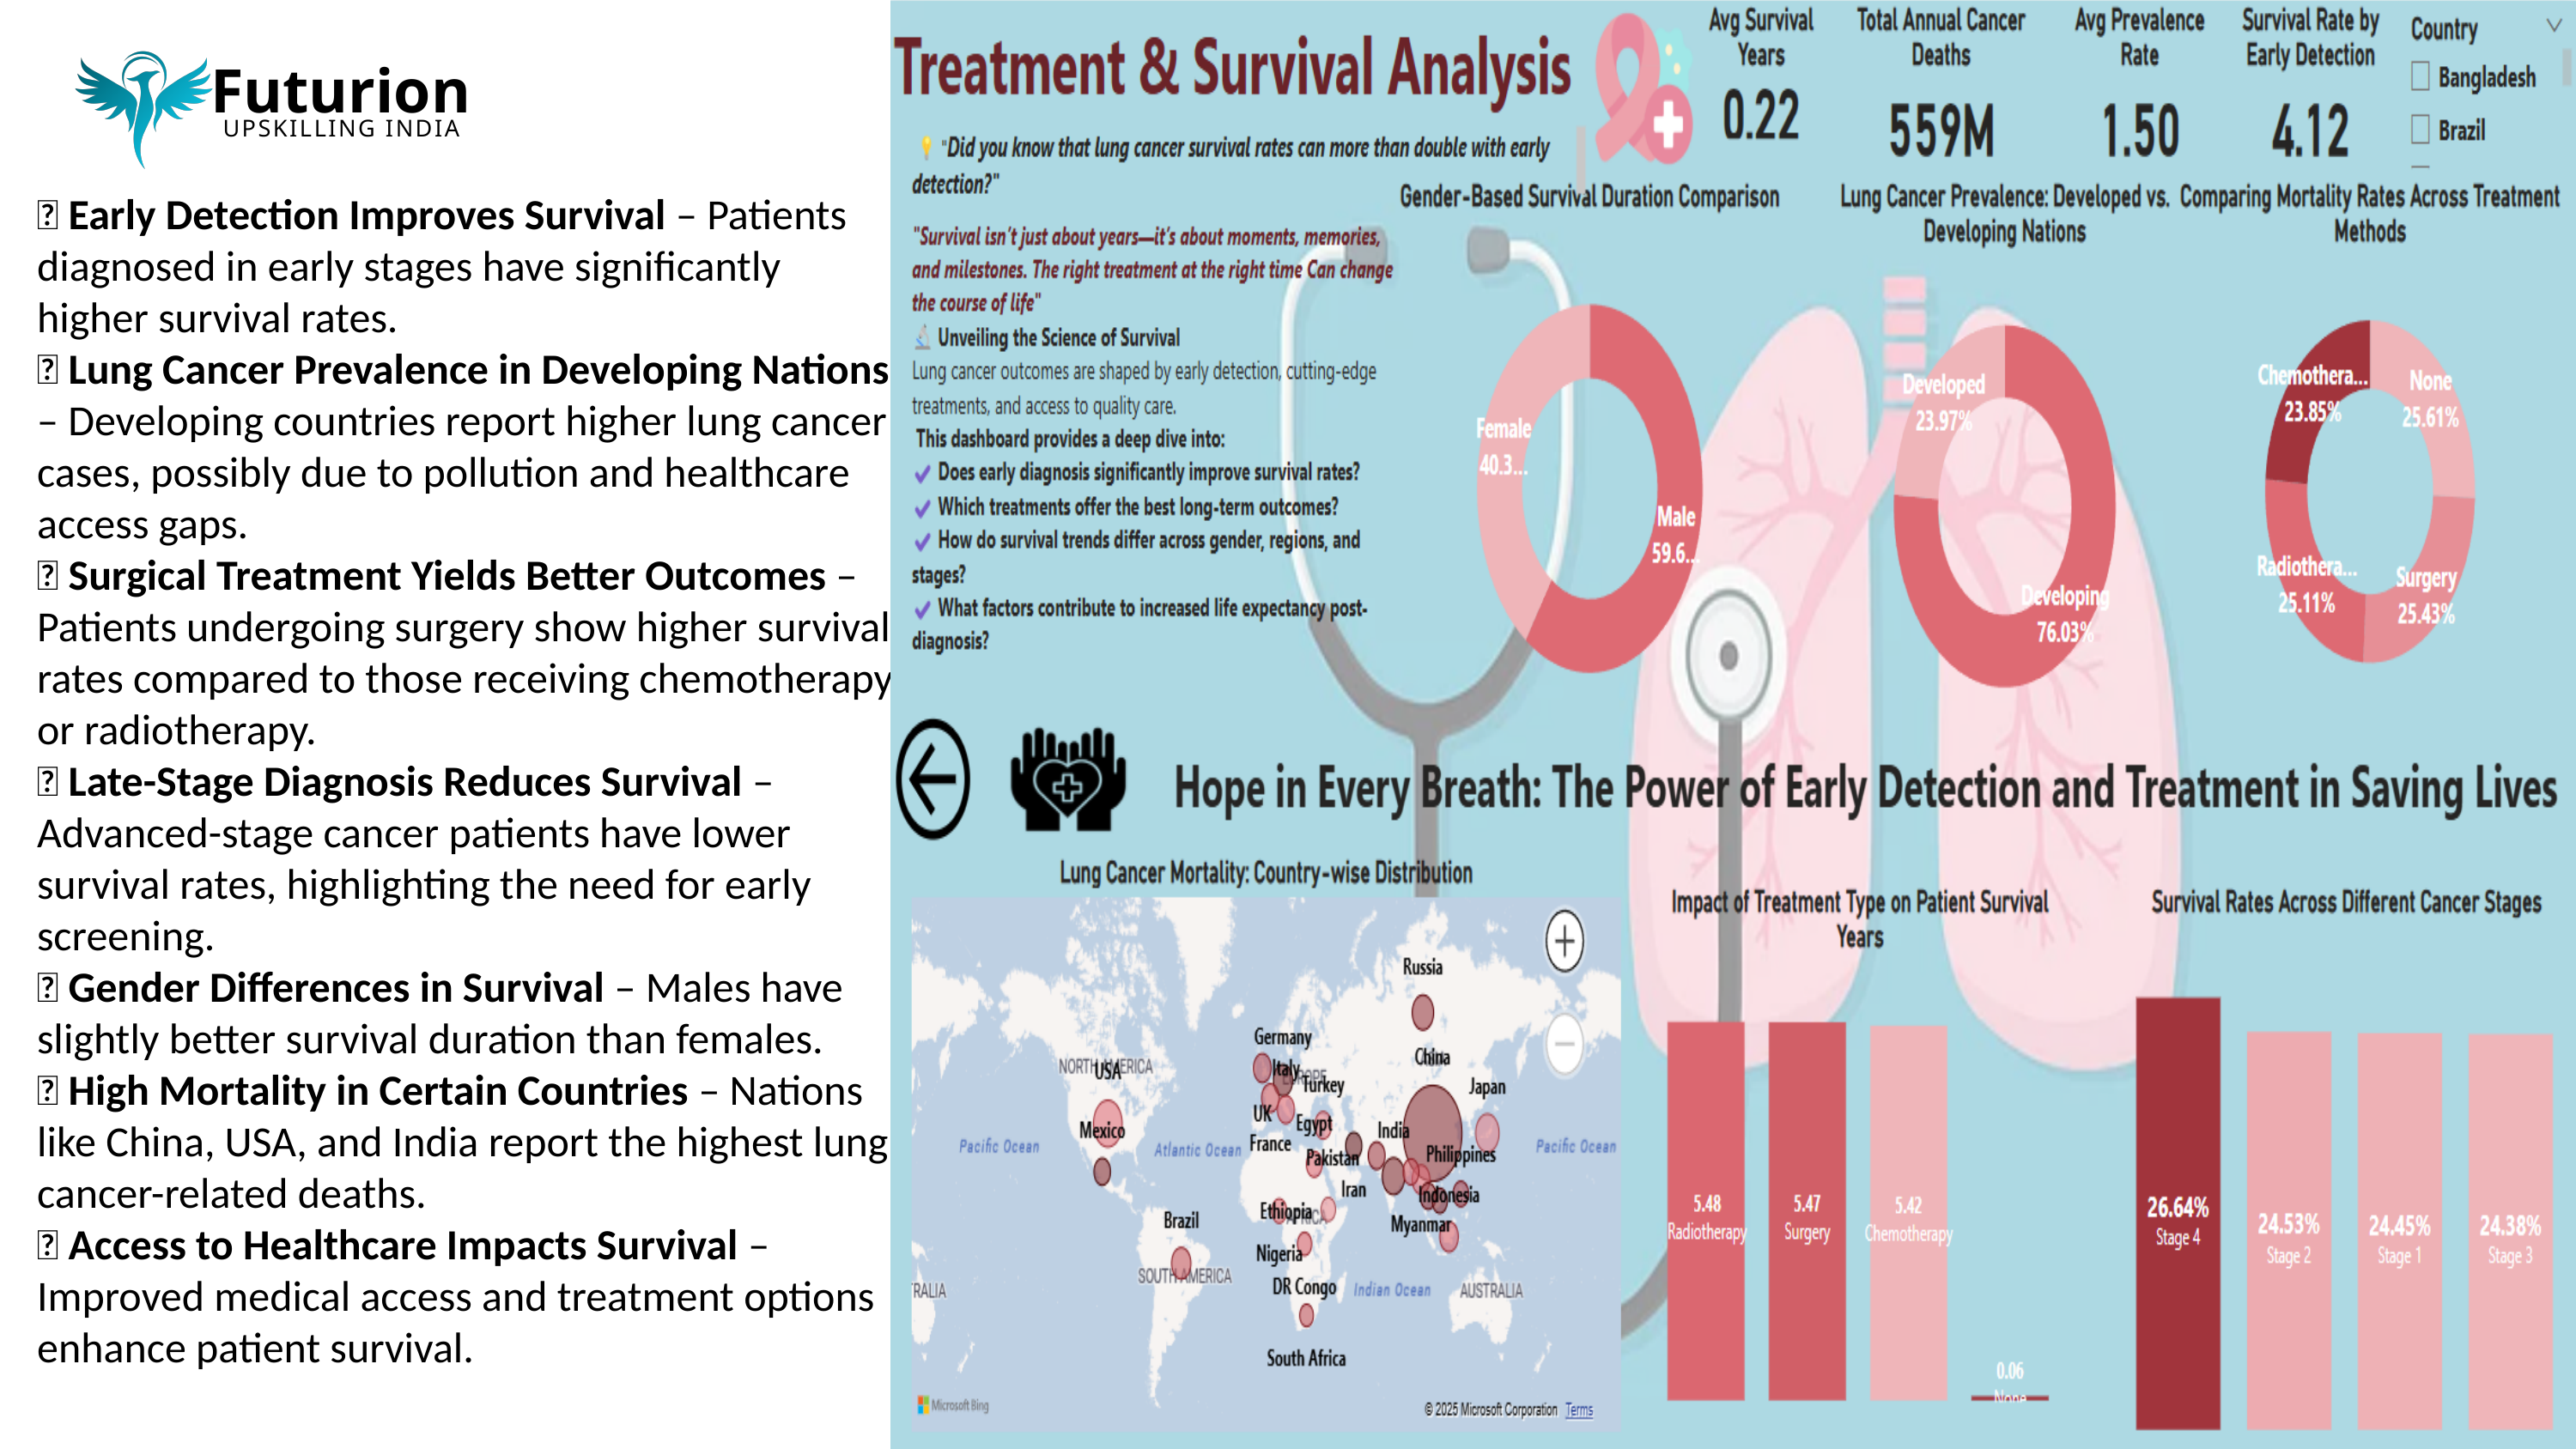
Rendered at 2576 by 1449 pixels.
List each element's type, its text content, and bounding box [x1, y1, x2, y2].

text_box 📌 Early Detection Improves Survival – Patients diagnosed in early stages have significantly higher survival rates. 📌 Lung Cancer Prevalence in Developing Nations – Developing countries report higher lung cancer cases, possibly due to pollution and healthcare access gaps. 📌 Surgical Treatment Yields Better Outcomes – Patients undergoing surgery show higher survival rates compared to those receiving chemotherapy or radiotherapy. 📌 Late-Stage Diagnosis Reduces Survival – Advanced-stage cancer patients have lower survival rates, highlighting the need for early screening. 📌 Gender Differences in Survival – Males have slightly better survival duration than females. 📌 High Mortality in Certain Countries – Nations like China, USA, and India report the highest lung cancer-related deaths. 📌 Access to Healthcare Impacts Survival – Improved medical access and treatment options enhance patient survival. [24, 179, 886, 1378]
picture [890, 0, 2576, 1449]
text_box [75, 48, 495, 169]
